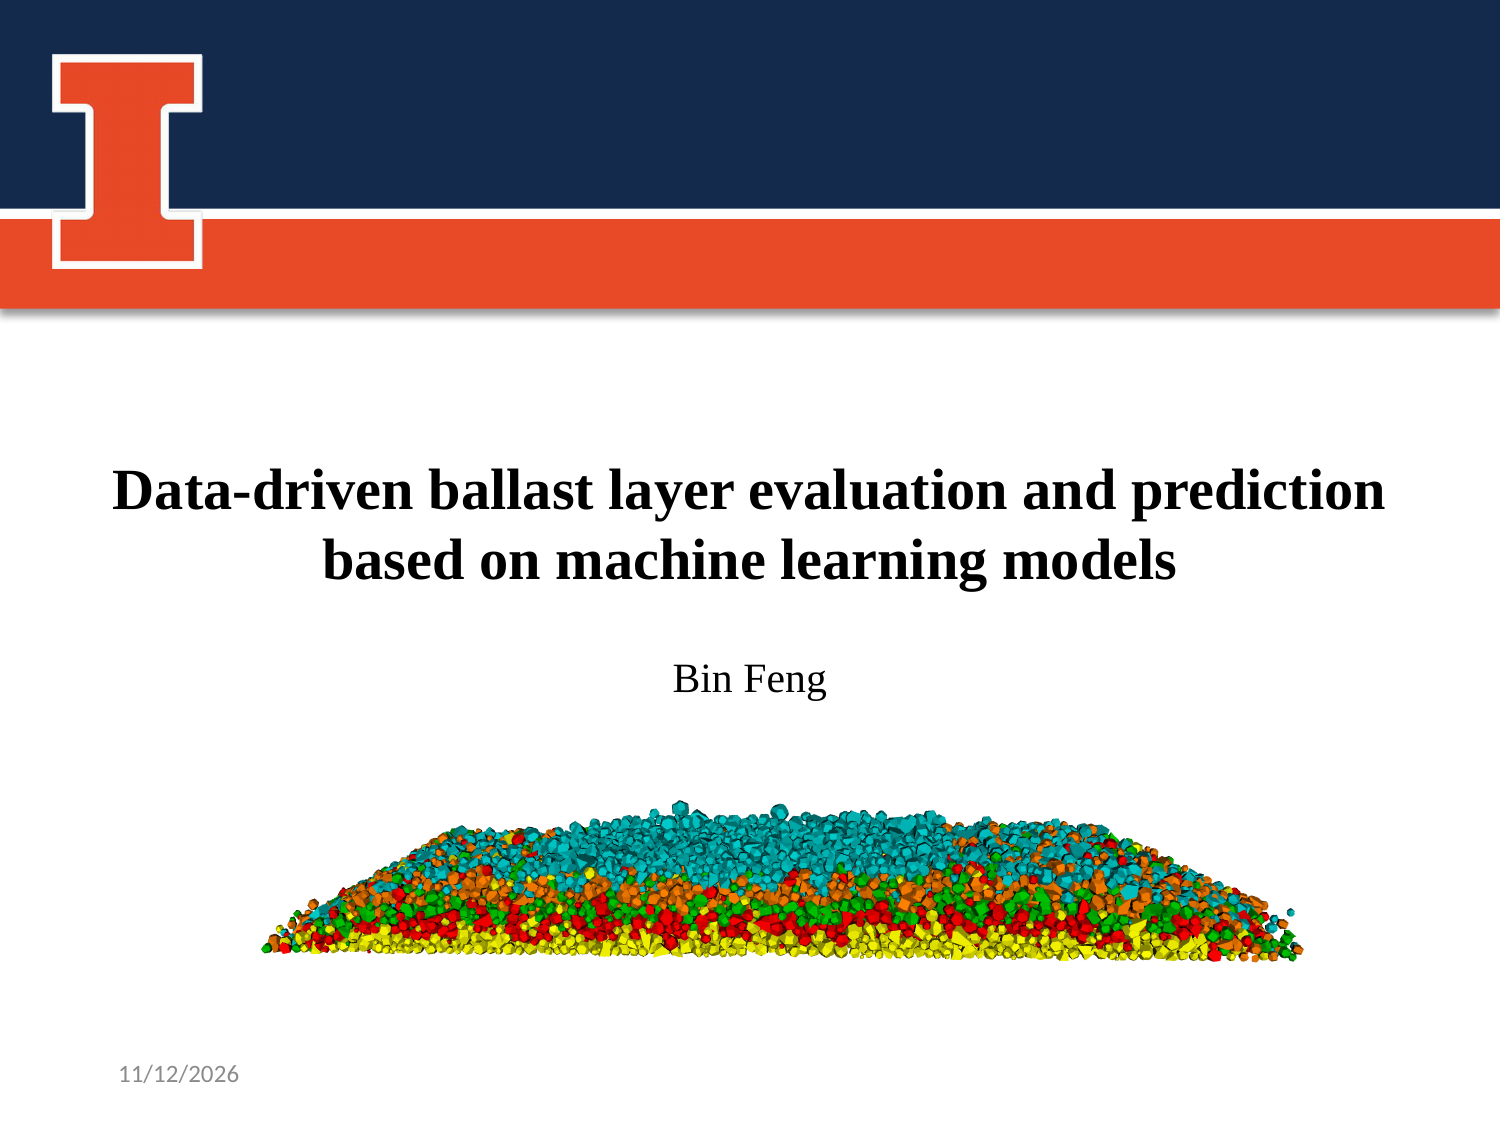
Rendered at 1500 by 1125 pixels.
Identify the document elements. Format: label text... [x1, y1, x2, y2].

text_box Data-driven ballast layer evaluation and prediction based on machine learning models Bin Feng [84, 443, 1416, 709]
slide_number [103, 1042, 441, 1103]
picture [45, 49, 205, 269]
picture [235, 725, 1345, 1073]
